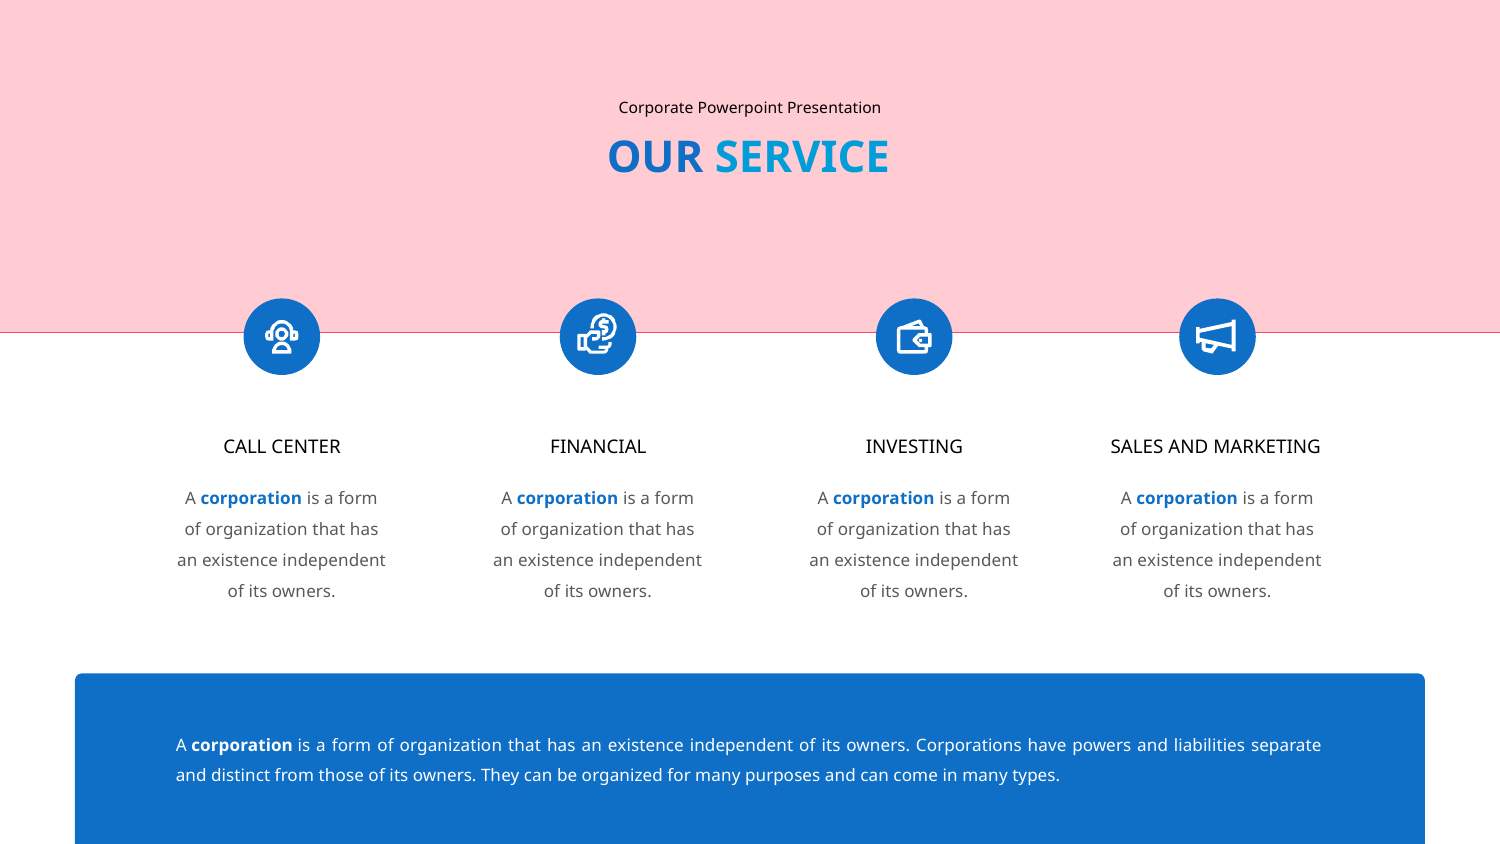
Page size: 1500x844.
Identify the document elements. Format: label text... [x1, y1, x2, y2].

text_box A corporation is a form of organization that has an existence independent of its owners. Corporations have powers and liabilities separate and distinct from those of its owners. They can be organized for many purposes and can come in many types. [161, 716, 1339, 793]
text_box A corporation is a form of organization that has an existence independent of its owners. [1095, 469, 1339, 608]
picture [0, 0, 1500, 333]
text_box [896, 319, 932, 354]
text_box A corporation is a form of organization that has an existence independent of its owners. [160, 469, 404, 608]
text_box [558, 333, 638, 377]
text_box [577, 313, 617, 354]
text_box [1196, 333, 1236, 354]
text_box A corporation is a form of organization that has an existence independent of its owners. [476, 469, 720, 608]
text_box [242, 333, 322, 377]
text_box A corporation is a form of organization that has an existence independent of its owners. [792, 469, 1036, 608]
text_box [265, 320, 299, 354]
text_box CALL CENTER [173, 426, 392, 465]
text_box [874, 333, 954, 377]
text_box [1178, 333, 1257, 377]
text_box SALES AND MARKETING [1087, 426, 1344, 465]
text_box FINANCIAL [489, 426, 708, 465]
text_box [73, 672, 1426, 844]
text_box INVESTING [805, 426, 1024, 465]
